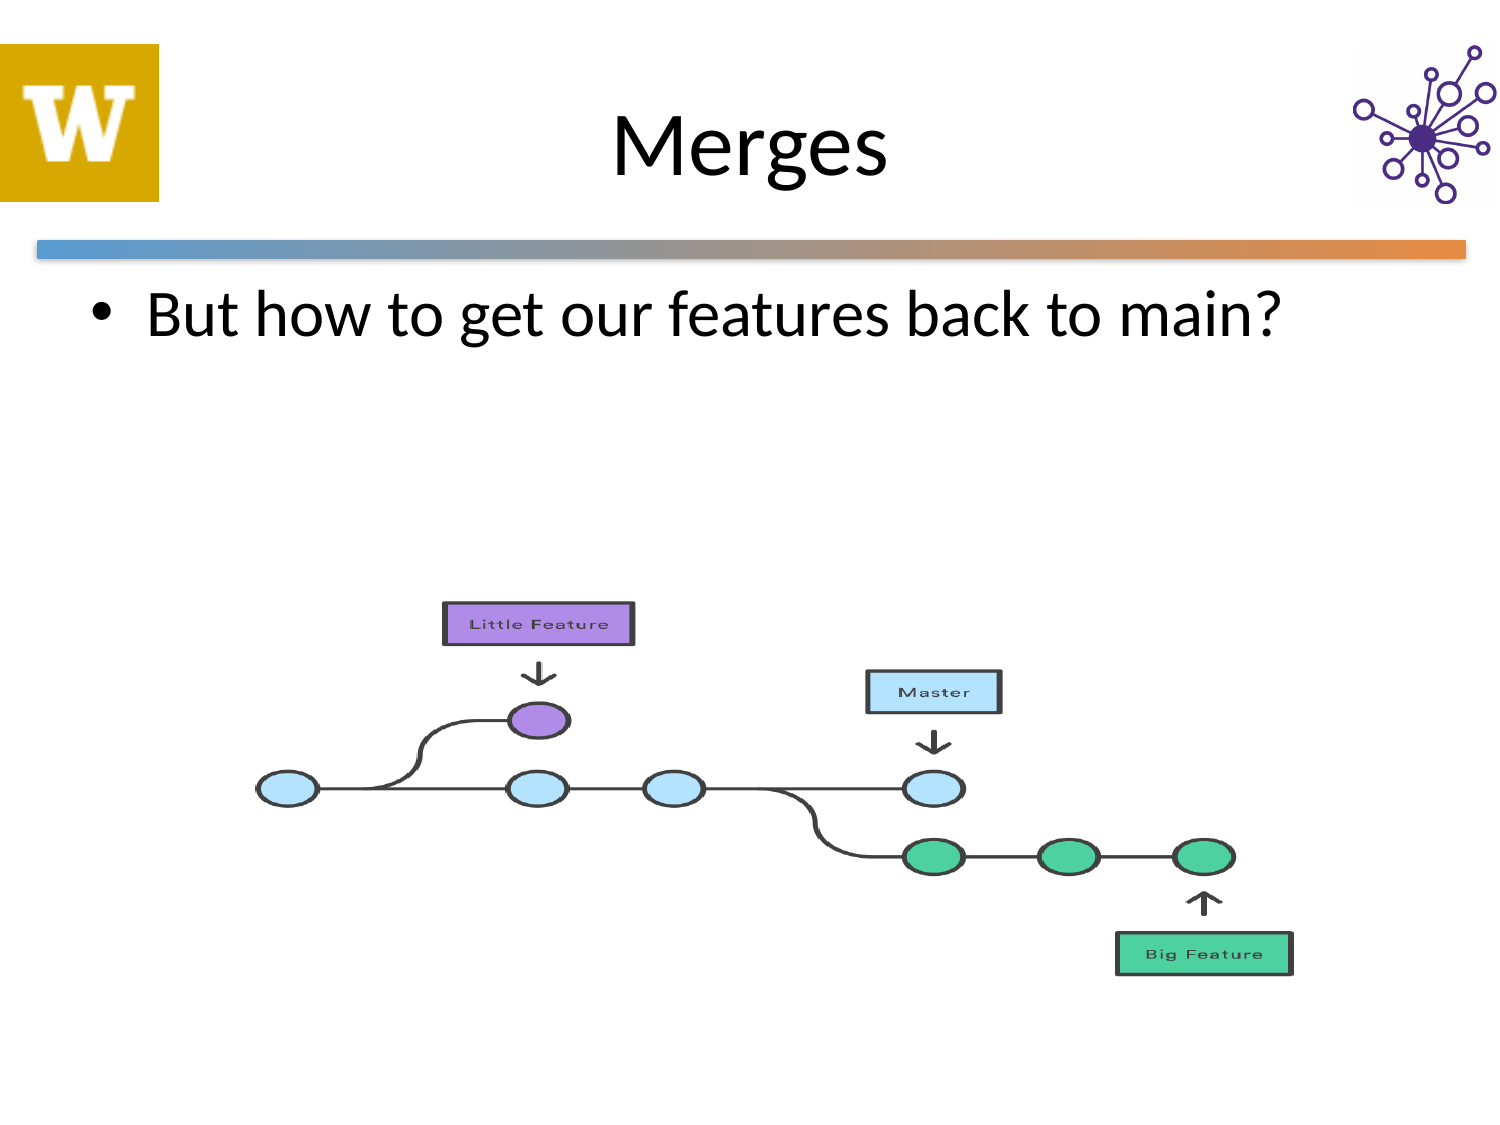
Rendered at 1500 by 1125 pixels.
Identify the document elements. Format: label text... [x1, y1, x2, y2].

picture [1425, 45, 1497, 204]
title Merges [75, 45, 1425, 233]
picture [0, 44, 159, 202]
picture [211, 456, 1338, 1123]
list But how to get our features back to main? [75, 262, 1425, 1093]
